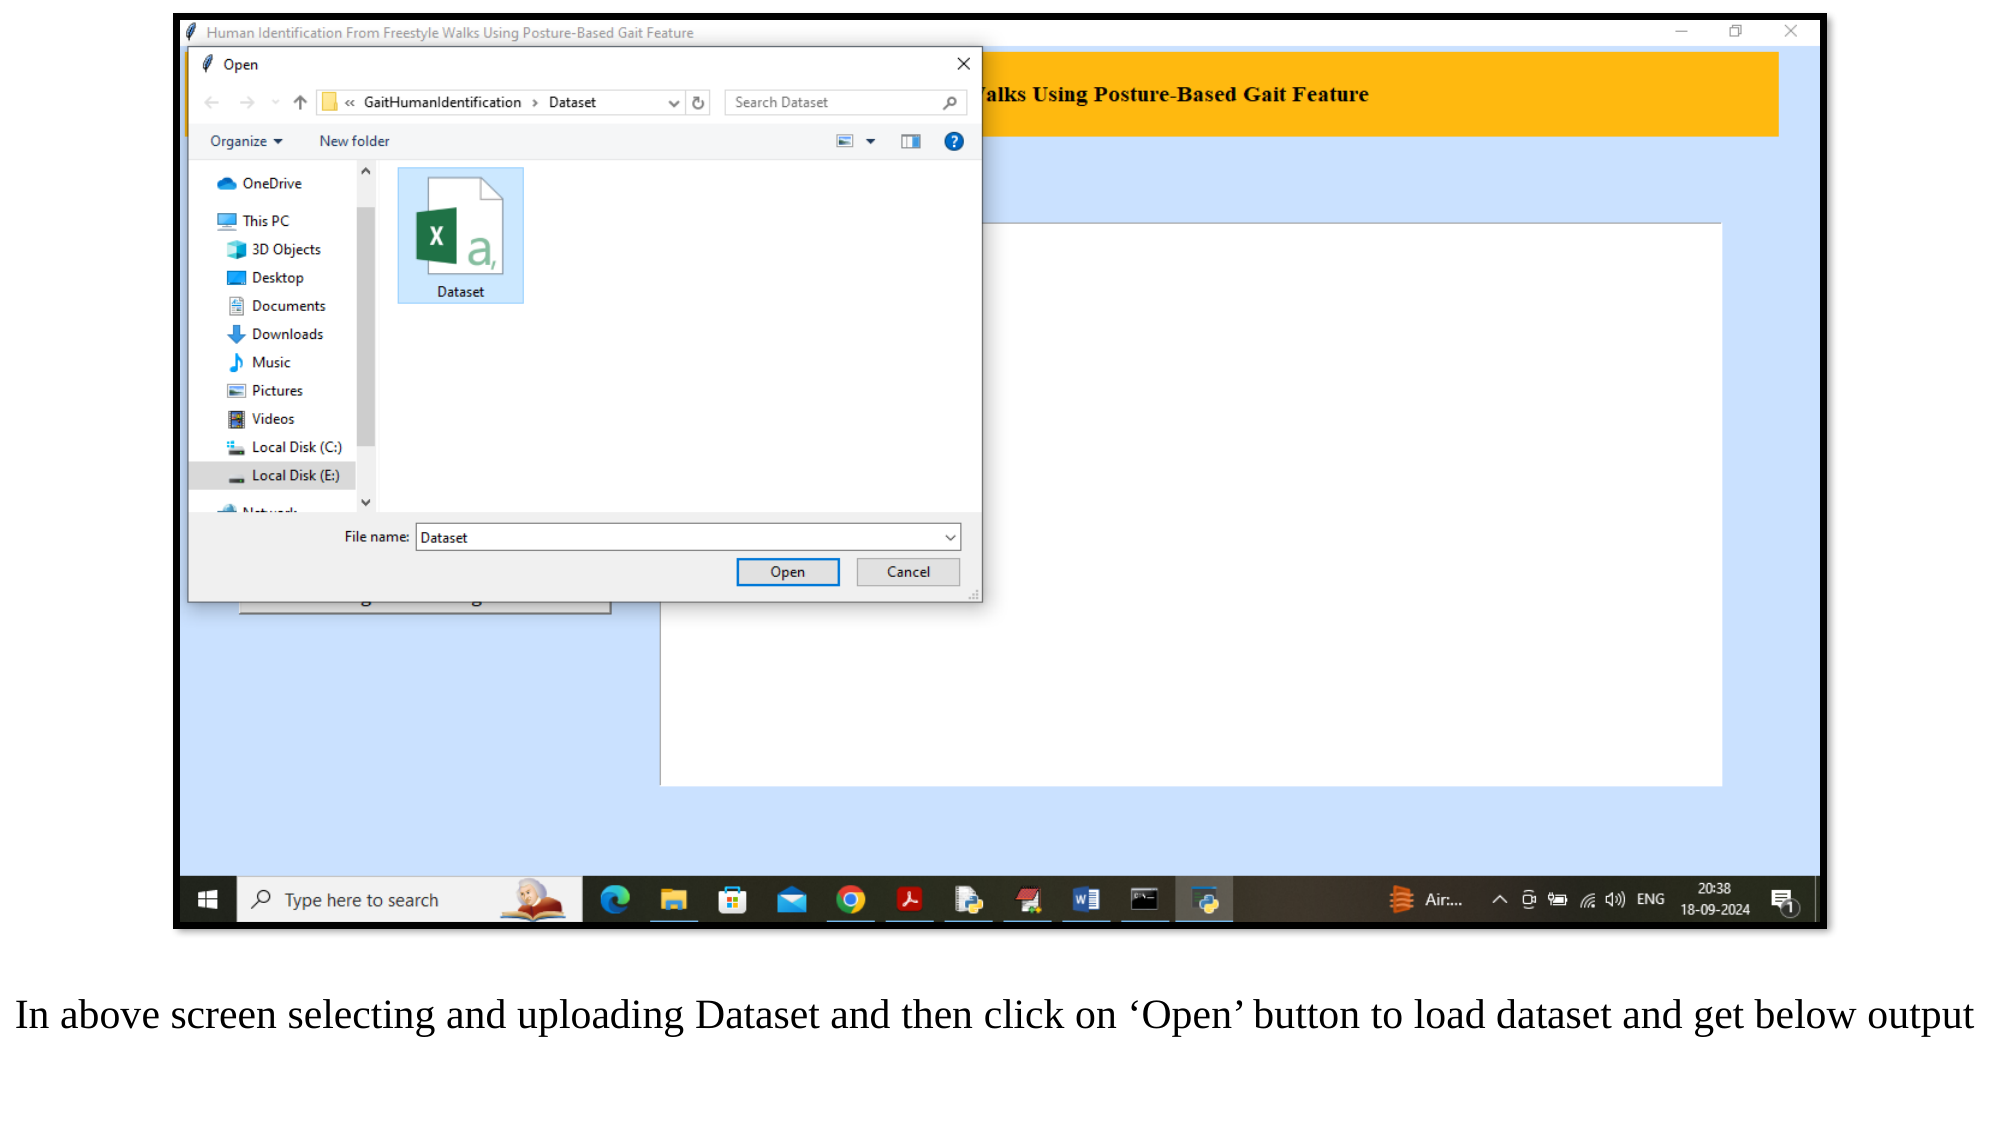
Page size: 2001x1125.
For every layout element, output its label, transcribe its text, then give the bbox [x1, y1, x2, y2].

picture [179, 19, 1821, 923]
text_box In above screen selecting and uploading Dataset and then click on ‘Open’ button to load dataset and get below output [0, 979, 2000, 1104]
